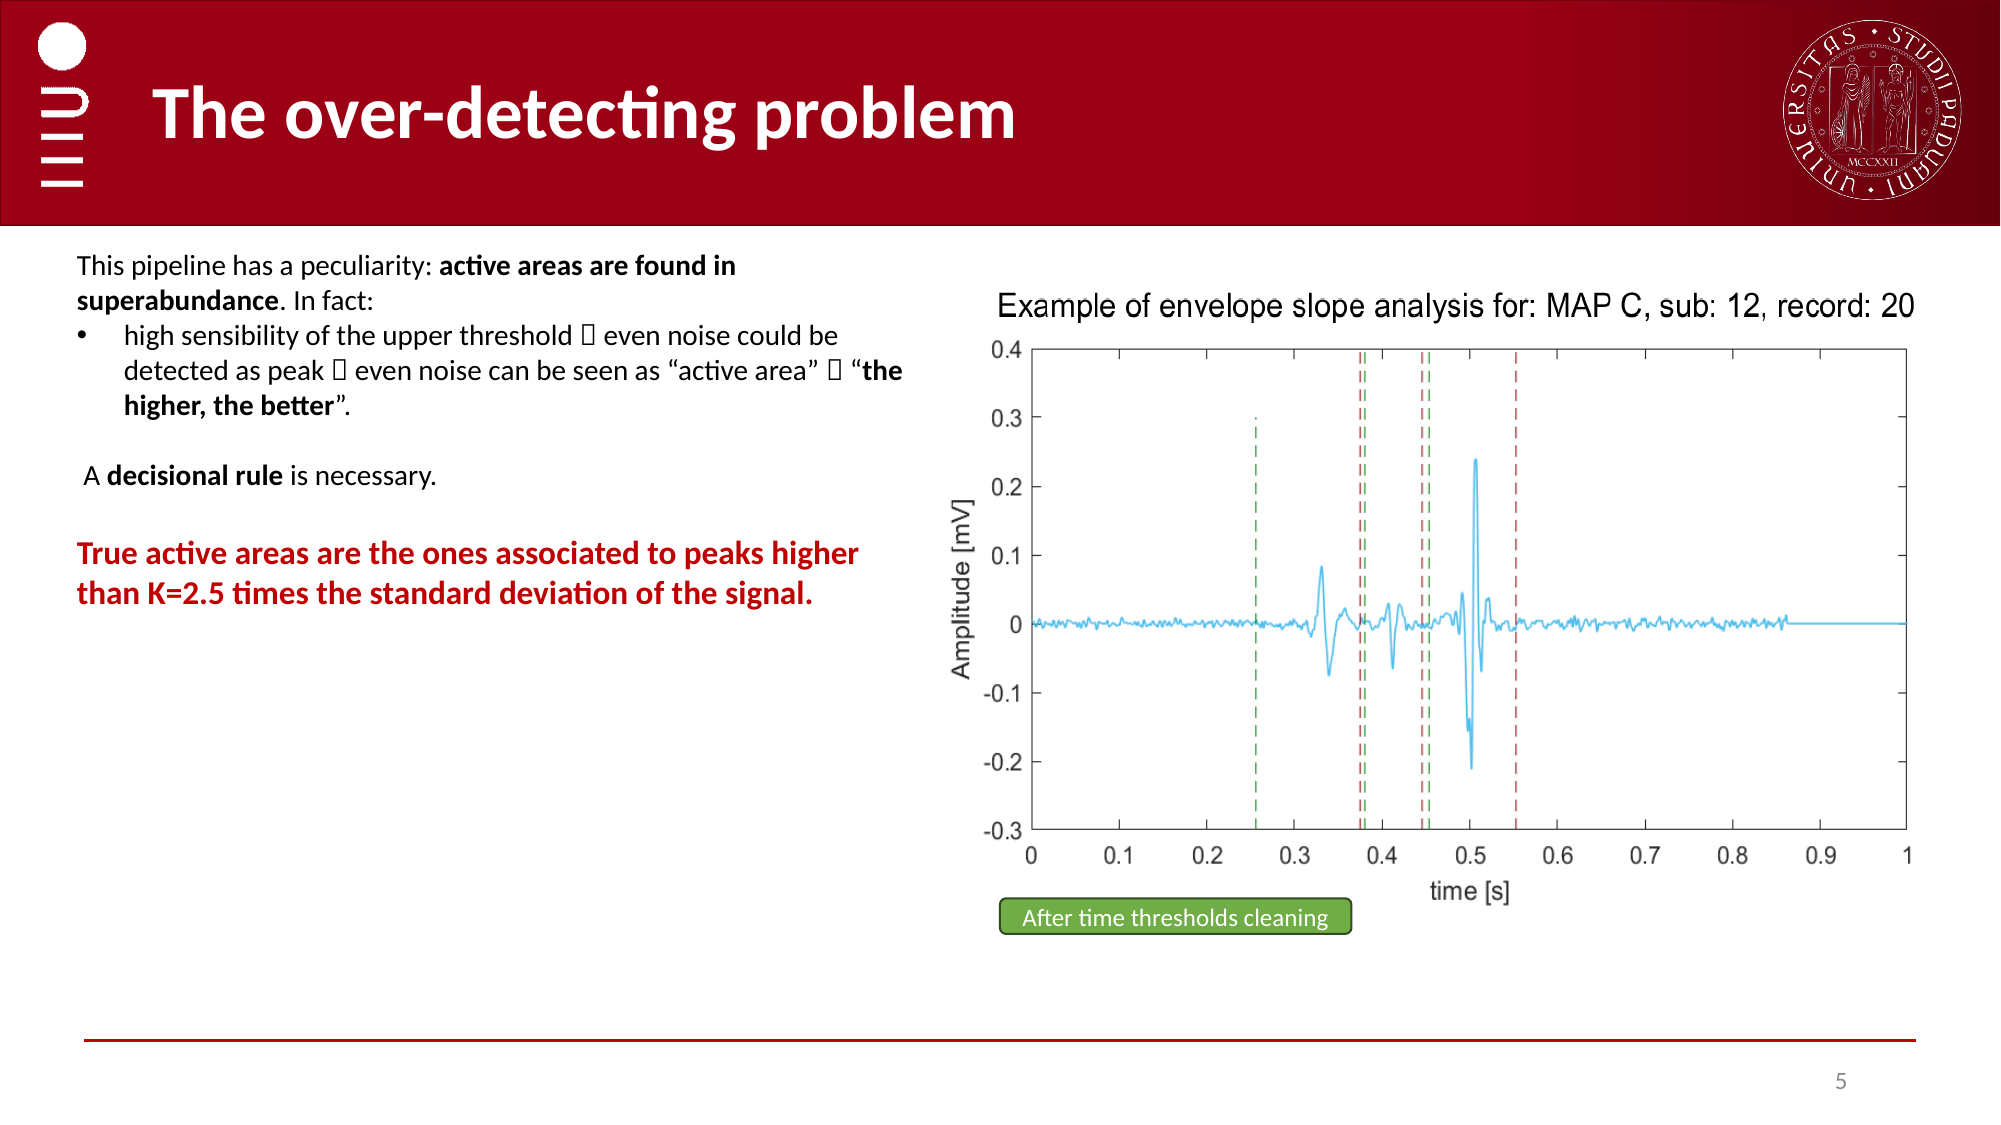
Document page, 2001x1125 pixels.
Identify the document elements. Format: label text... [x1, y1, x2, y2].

title The over-detecting problem [137, 34, 1763, 194]
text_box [933, 282, 1938, 907]
slide_number 5 [1412, 1049, 1863, 1110]
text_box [915, 282, 1905, 932]
picture [1783, 20, 1963, 200]
text_box This pipeline has a peculiarity: active areas are found in superabundance. In fact: high sensibility of the upper threshold  even noise could be detected as peak  even noise can be seen as “active area”  “the higher, the better”. A decisional rule is necessary. True active areas are the ones associated to peaks higher than K=2.5 times the standard deviation of the signal. [62, 239, 934, 654]
